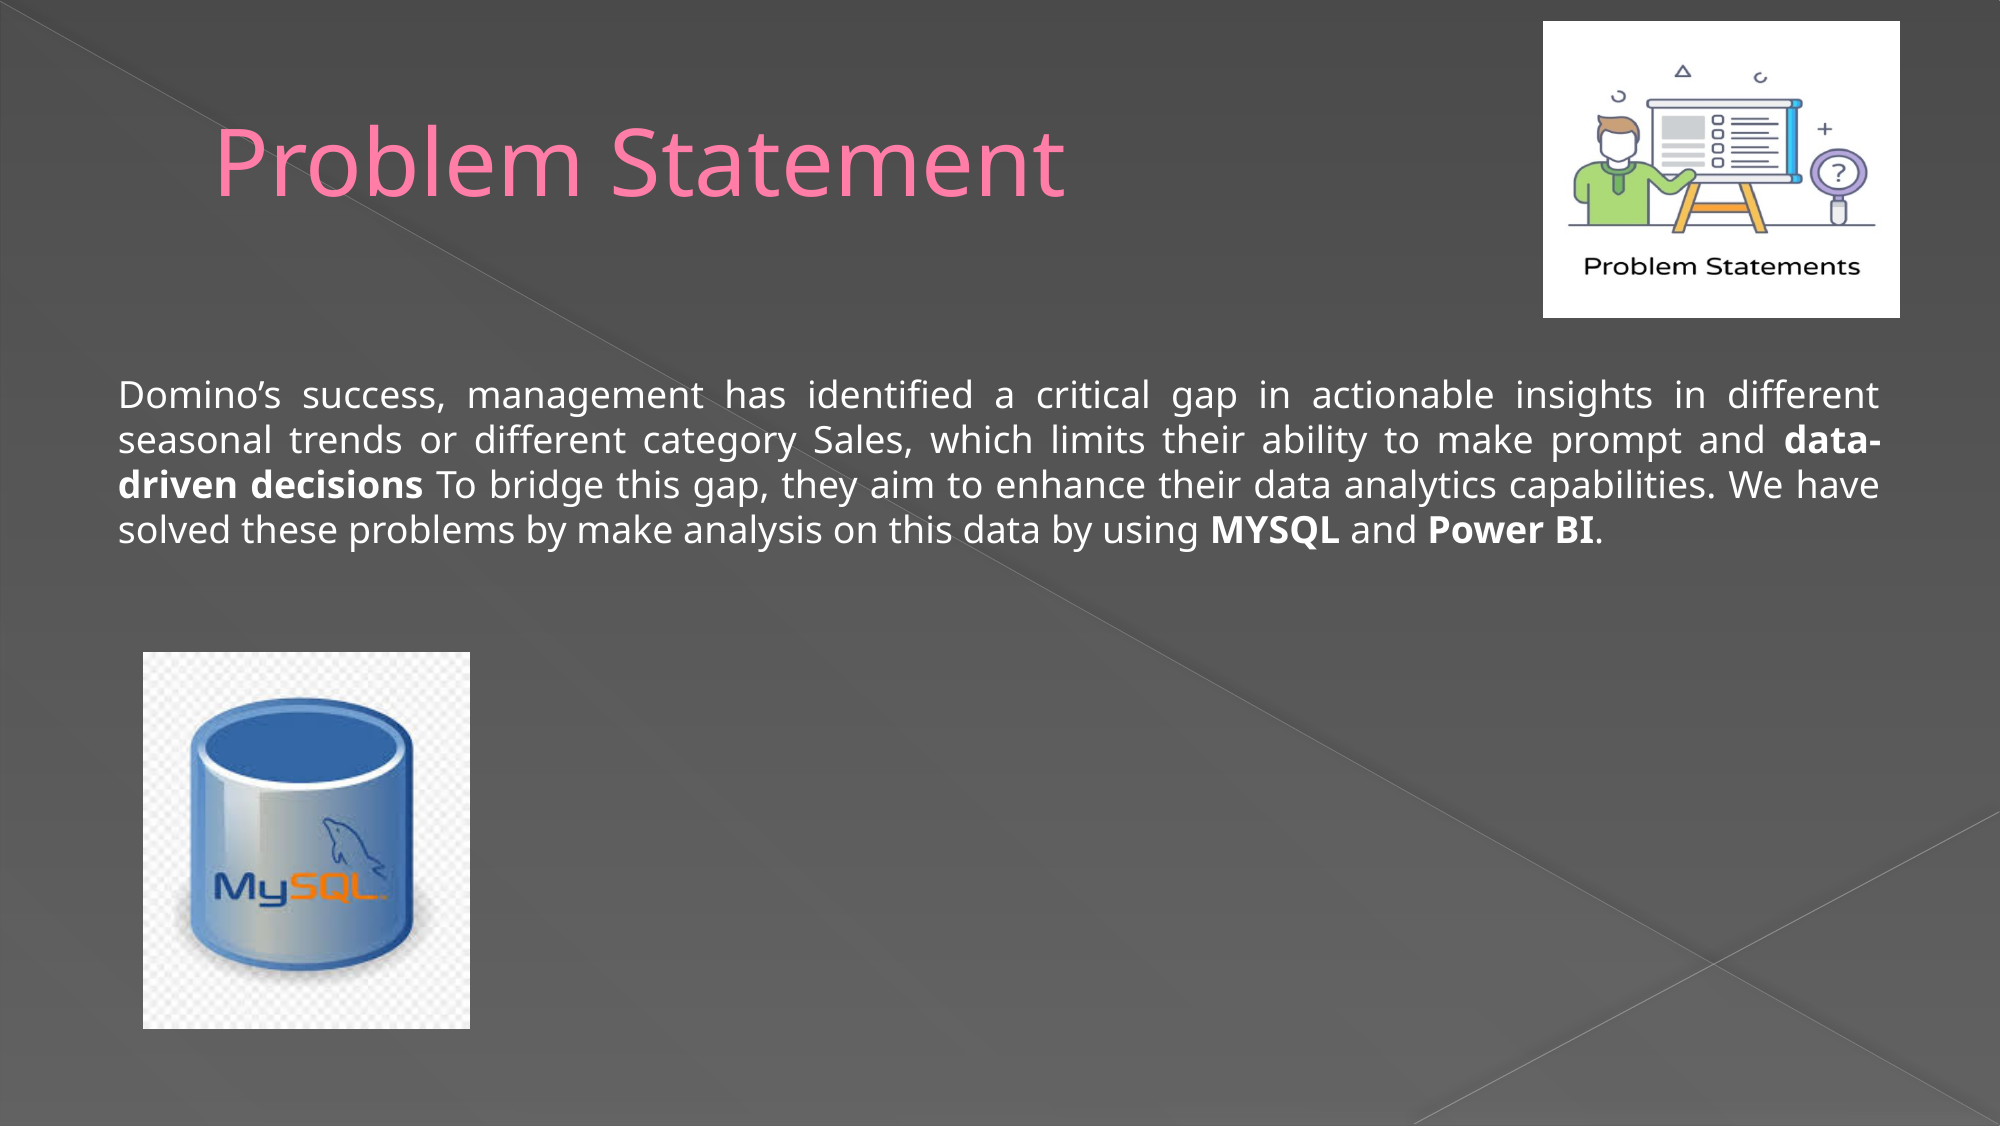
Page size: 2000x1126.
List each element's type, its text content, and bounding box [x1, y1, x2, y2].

picture [1542, 20, 1900, 318]
title Problem Statement [99, 43, 1533, 274]
list Domino’s success, management has identified a critical gap in actionable insights in different seasonal trends or different category Sales, which limits their ability to make prompt and data-driven decisions To bridge this gap, they aim to enhance their data analytics capabilities. We have solved these problems by make analysis on this data by using MYSQL and Power BI. [99, 361, 1900, 551]
picture [142, 652, 470, 1030]
